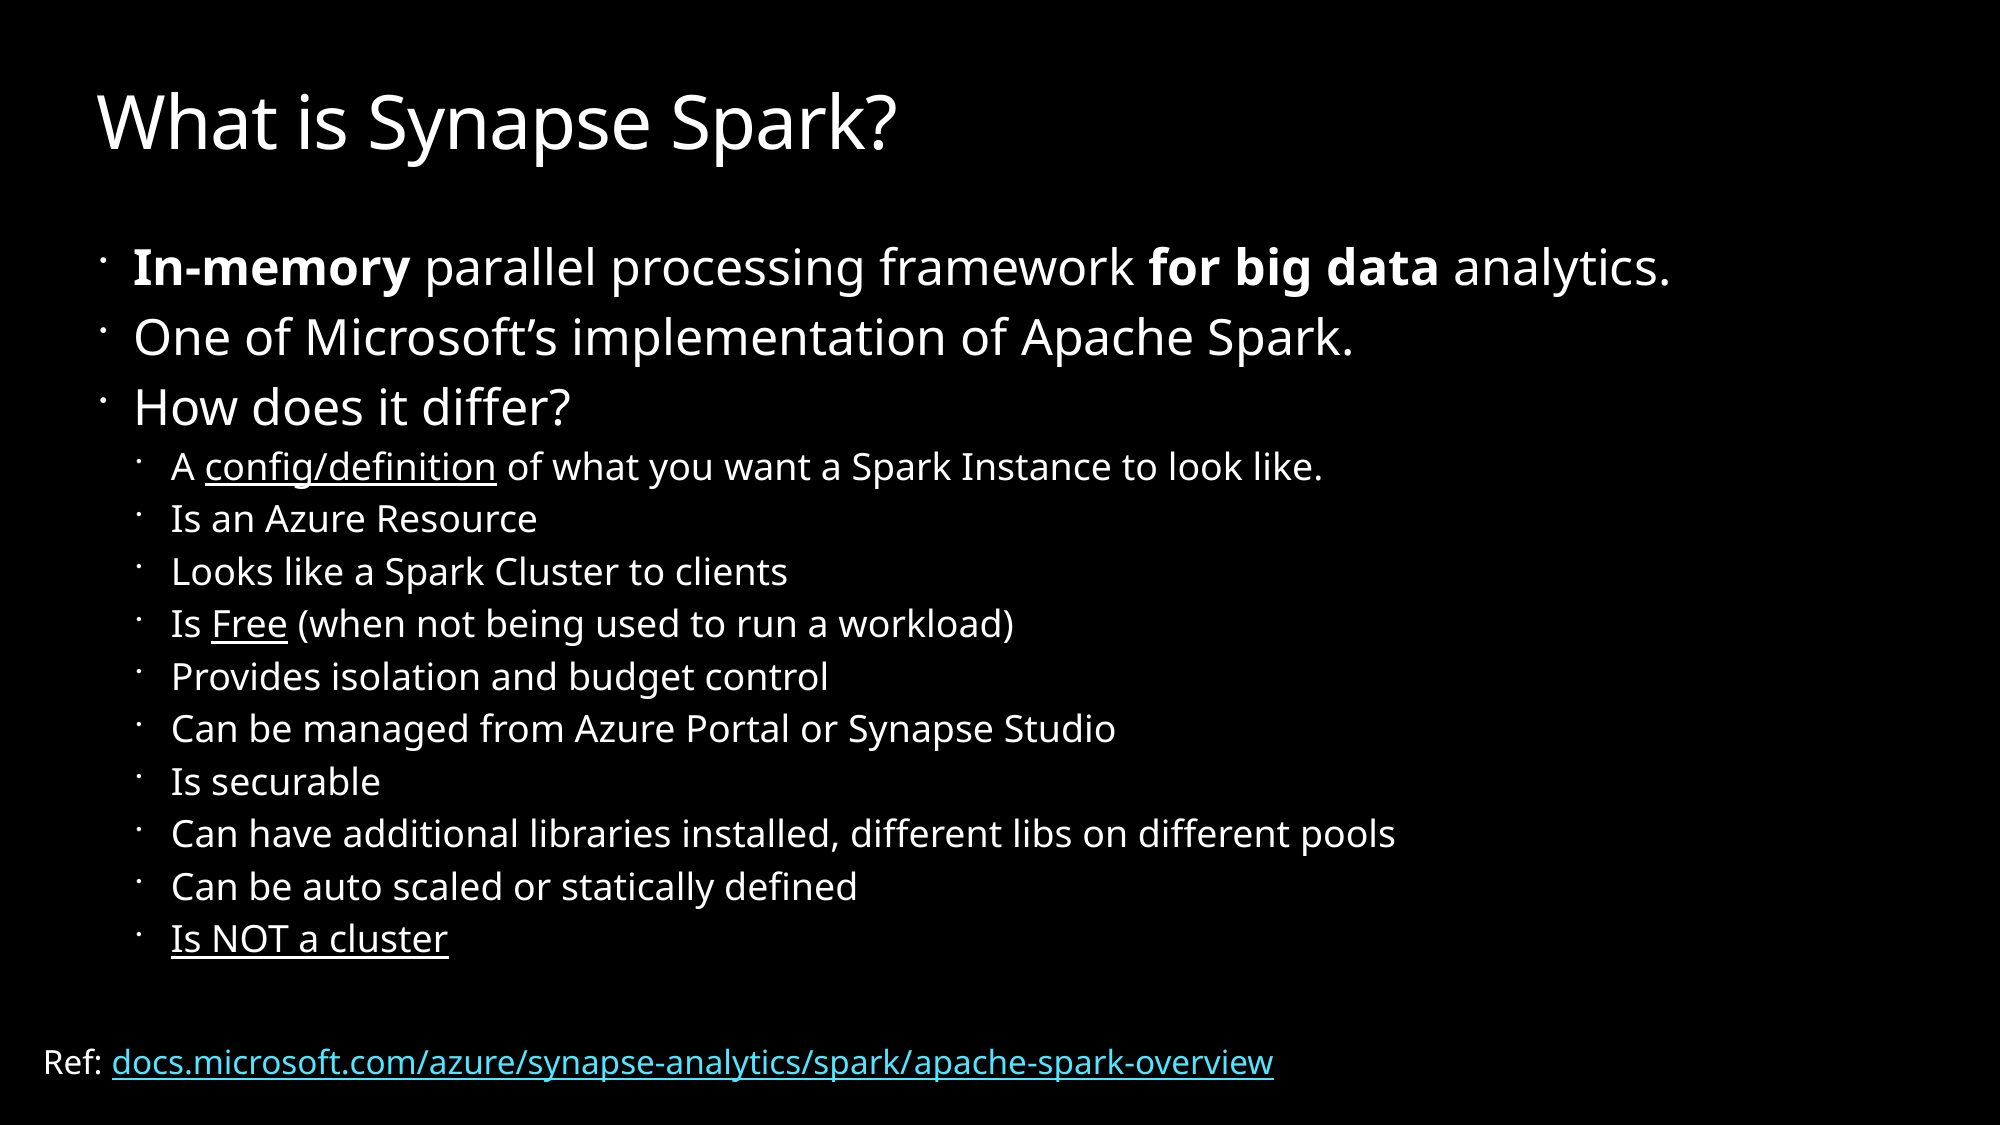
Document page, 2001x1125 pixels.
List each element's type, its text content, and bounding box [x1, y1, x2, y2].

text_box Ref: docs.microsoft.com/azure/synapse-analytics/spark/apache-spark-overview [28, 1034, 1708, 1095]
list In-memory parallel processing framework for big data analytics. One of Microsoft’s implementation of Apache Spark. How does it differ? A config/definition of what you want a Spark Instance to look like. Is an Azure Resource Looks like a Spark Cluster to clients Is Free (when not being used to run a workload) Provides isolation and budget control Can be managed from Azure Portal or Synapse Studio Is securable Can have additional libraries installed, different libs on different pools Can be auto scaled or statically defined Is NOT a cluster [95, 235, 1904, 1011]
title What is Synapse Spark? [96, 75, 1904, 166]
